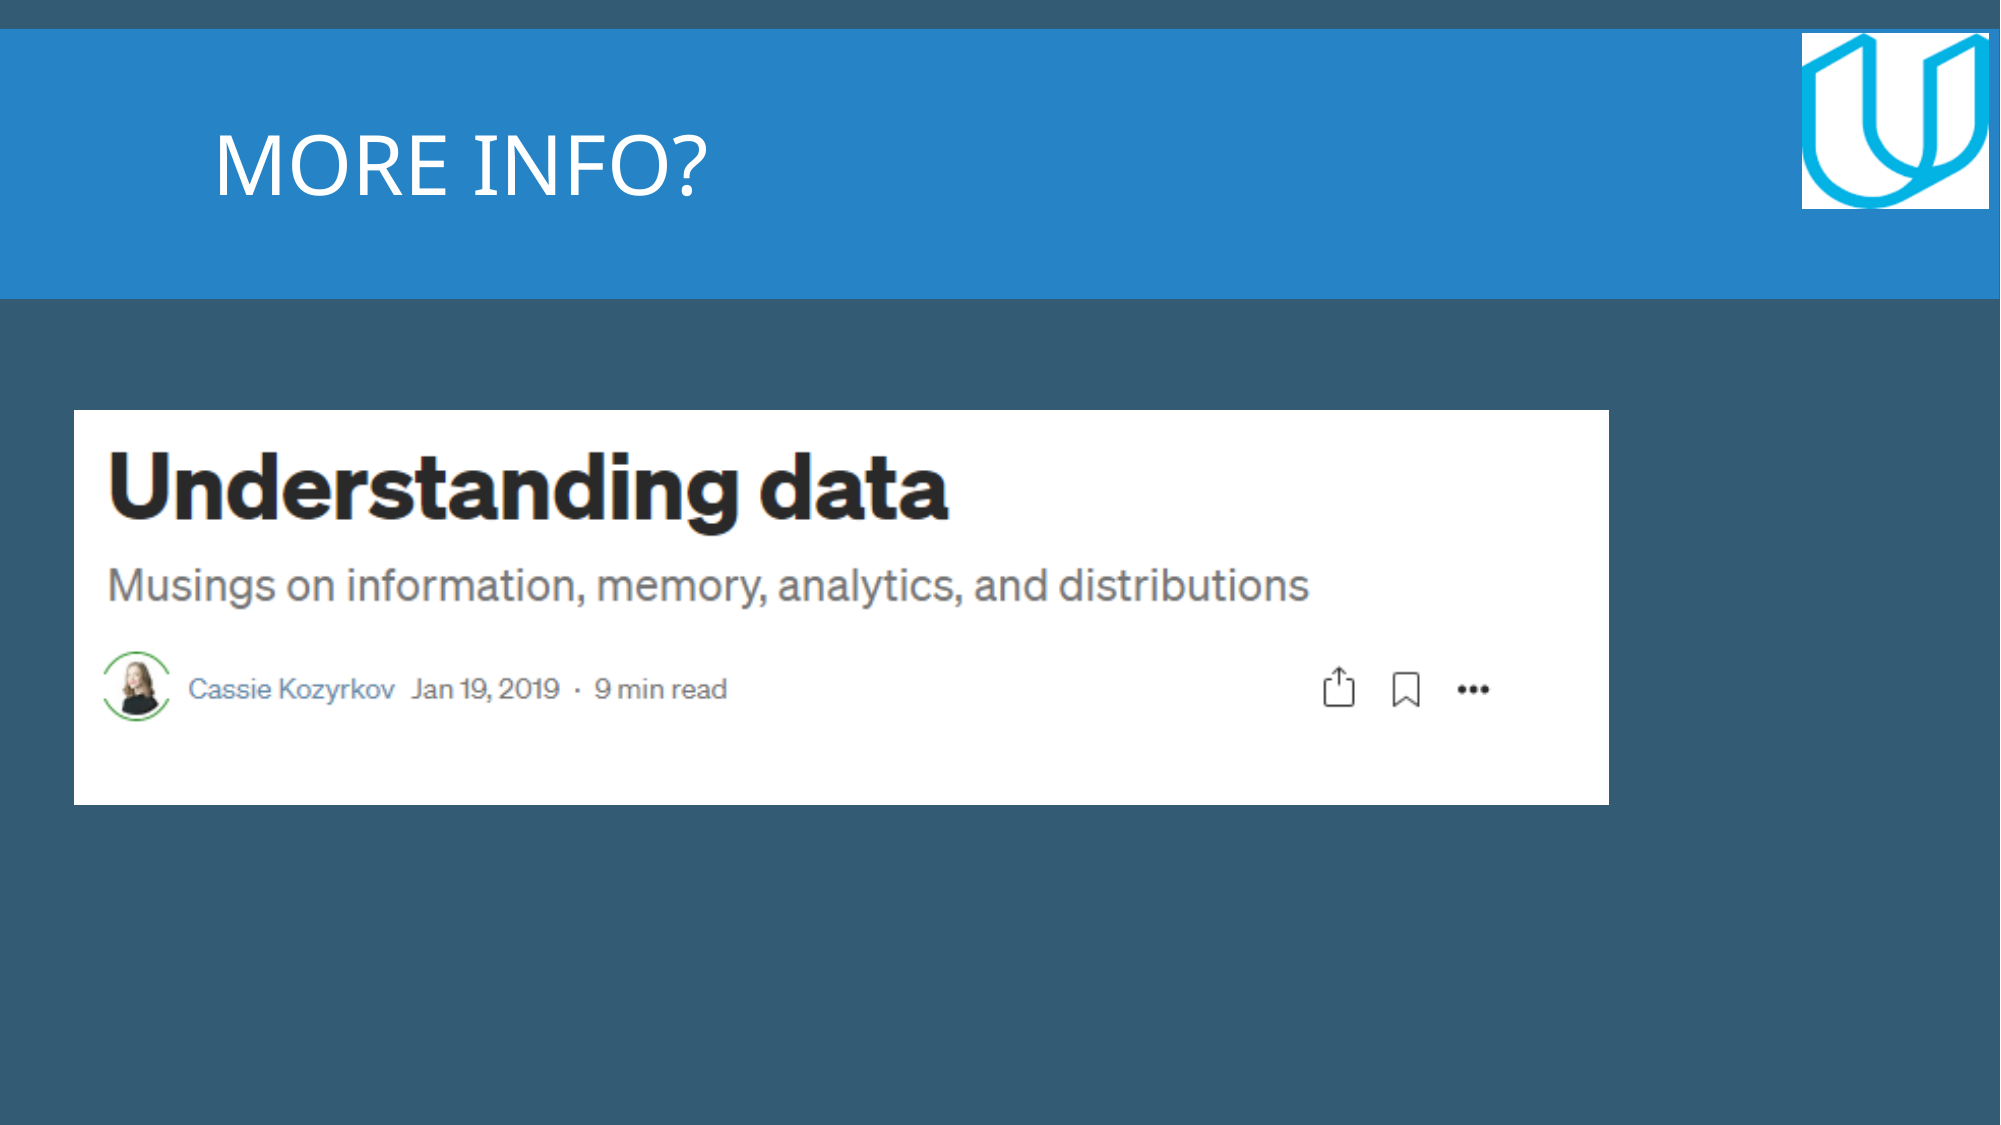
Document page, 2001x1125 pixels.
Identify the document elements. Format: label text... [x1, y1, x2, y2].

picture [1933, 47, 1974, 167]
picture [1802, 33, 1989, 167]
picture [1816, 47, 1912, 197]
title More info? [197, 46, 1803, 295]
picture [1803, 159, 1866, 209]
picture [73, 410, 1609, 806]
picture [1876, 124, 1989, 209]
